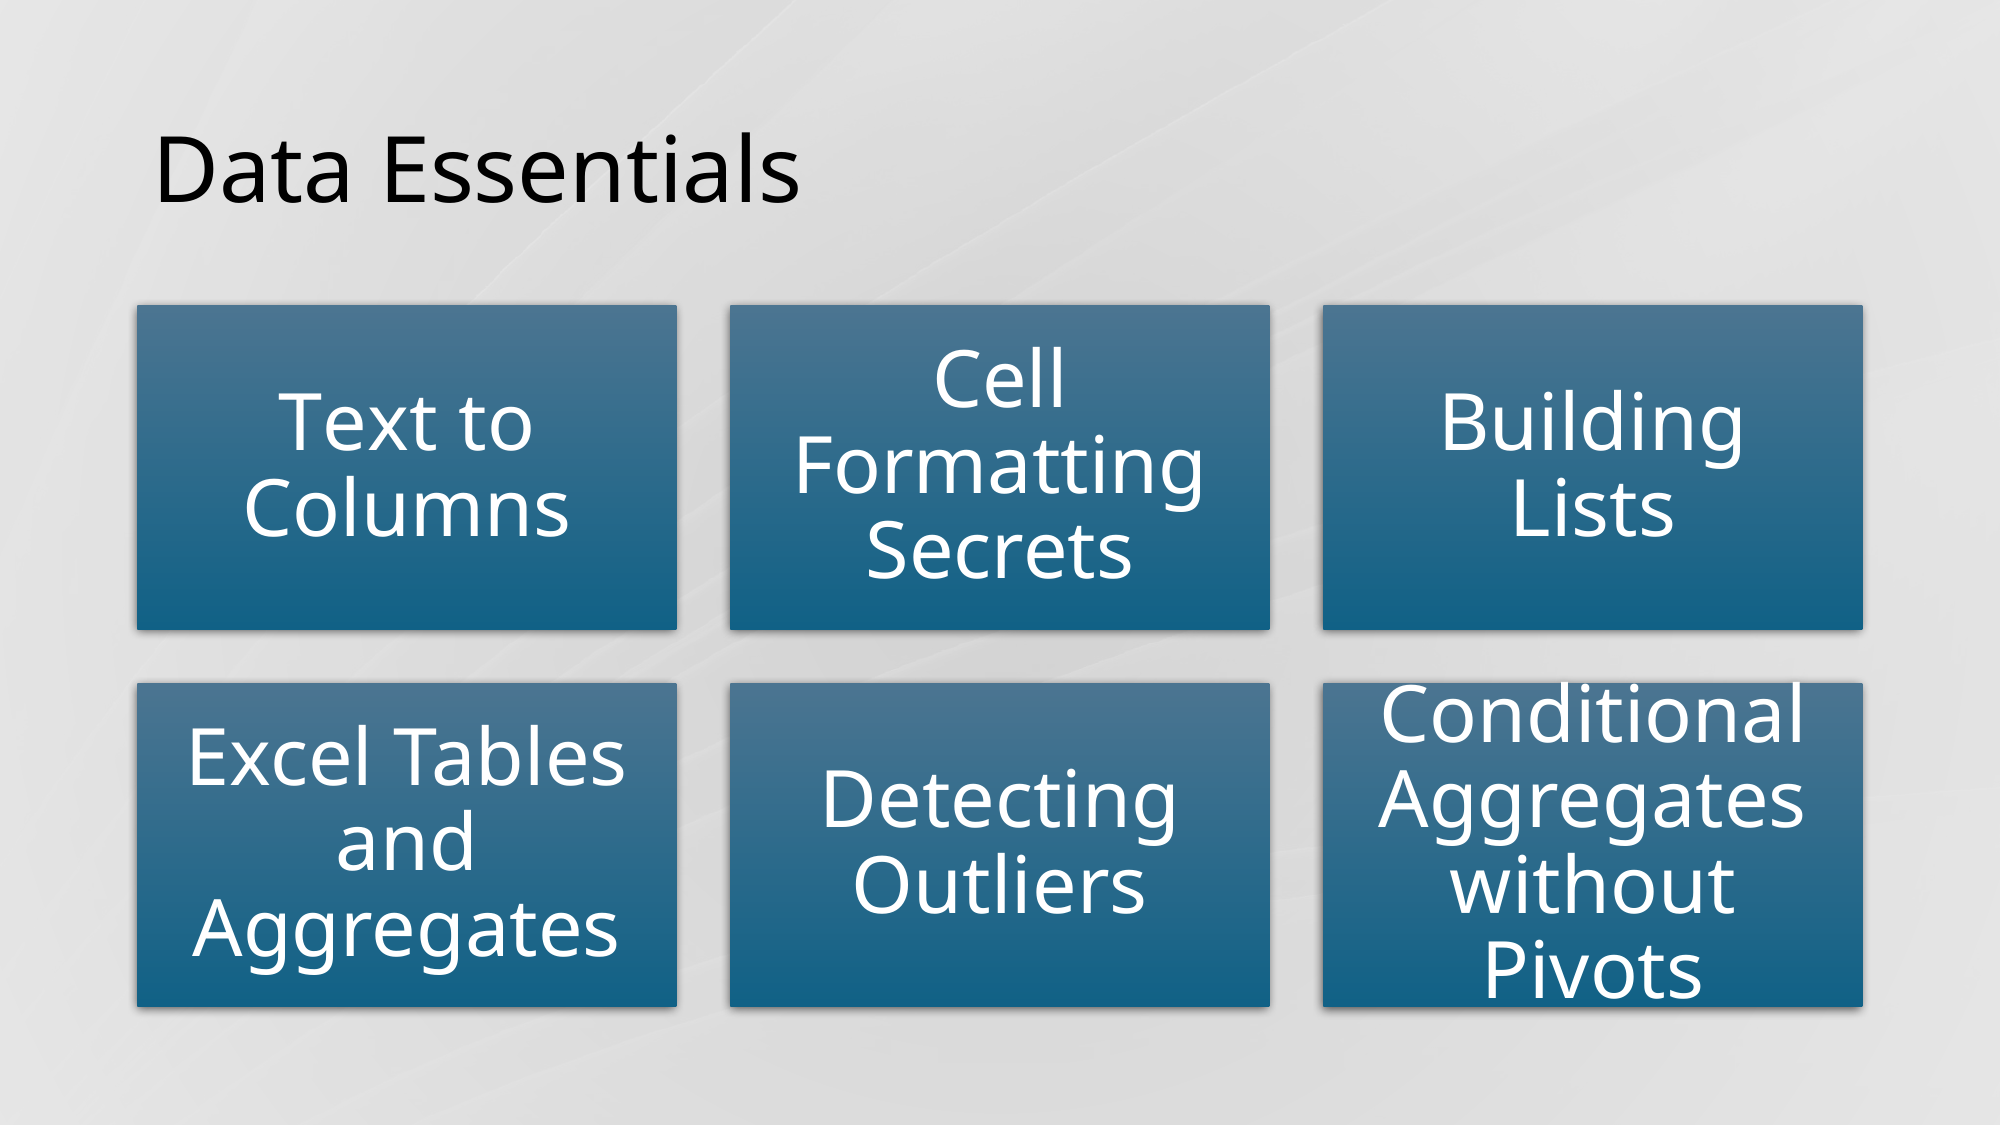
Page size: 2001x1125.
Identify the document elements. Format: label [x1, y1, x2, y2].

picture [0, 0, 2000, 1125]
list [136, 298, 1863, 1014]
